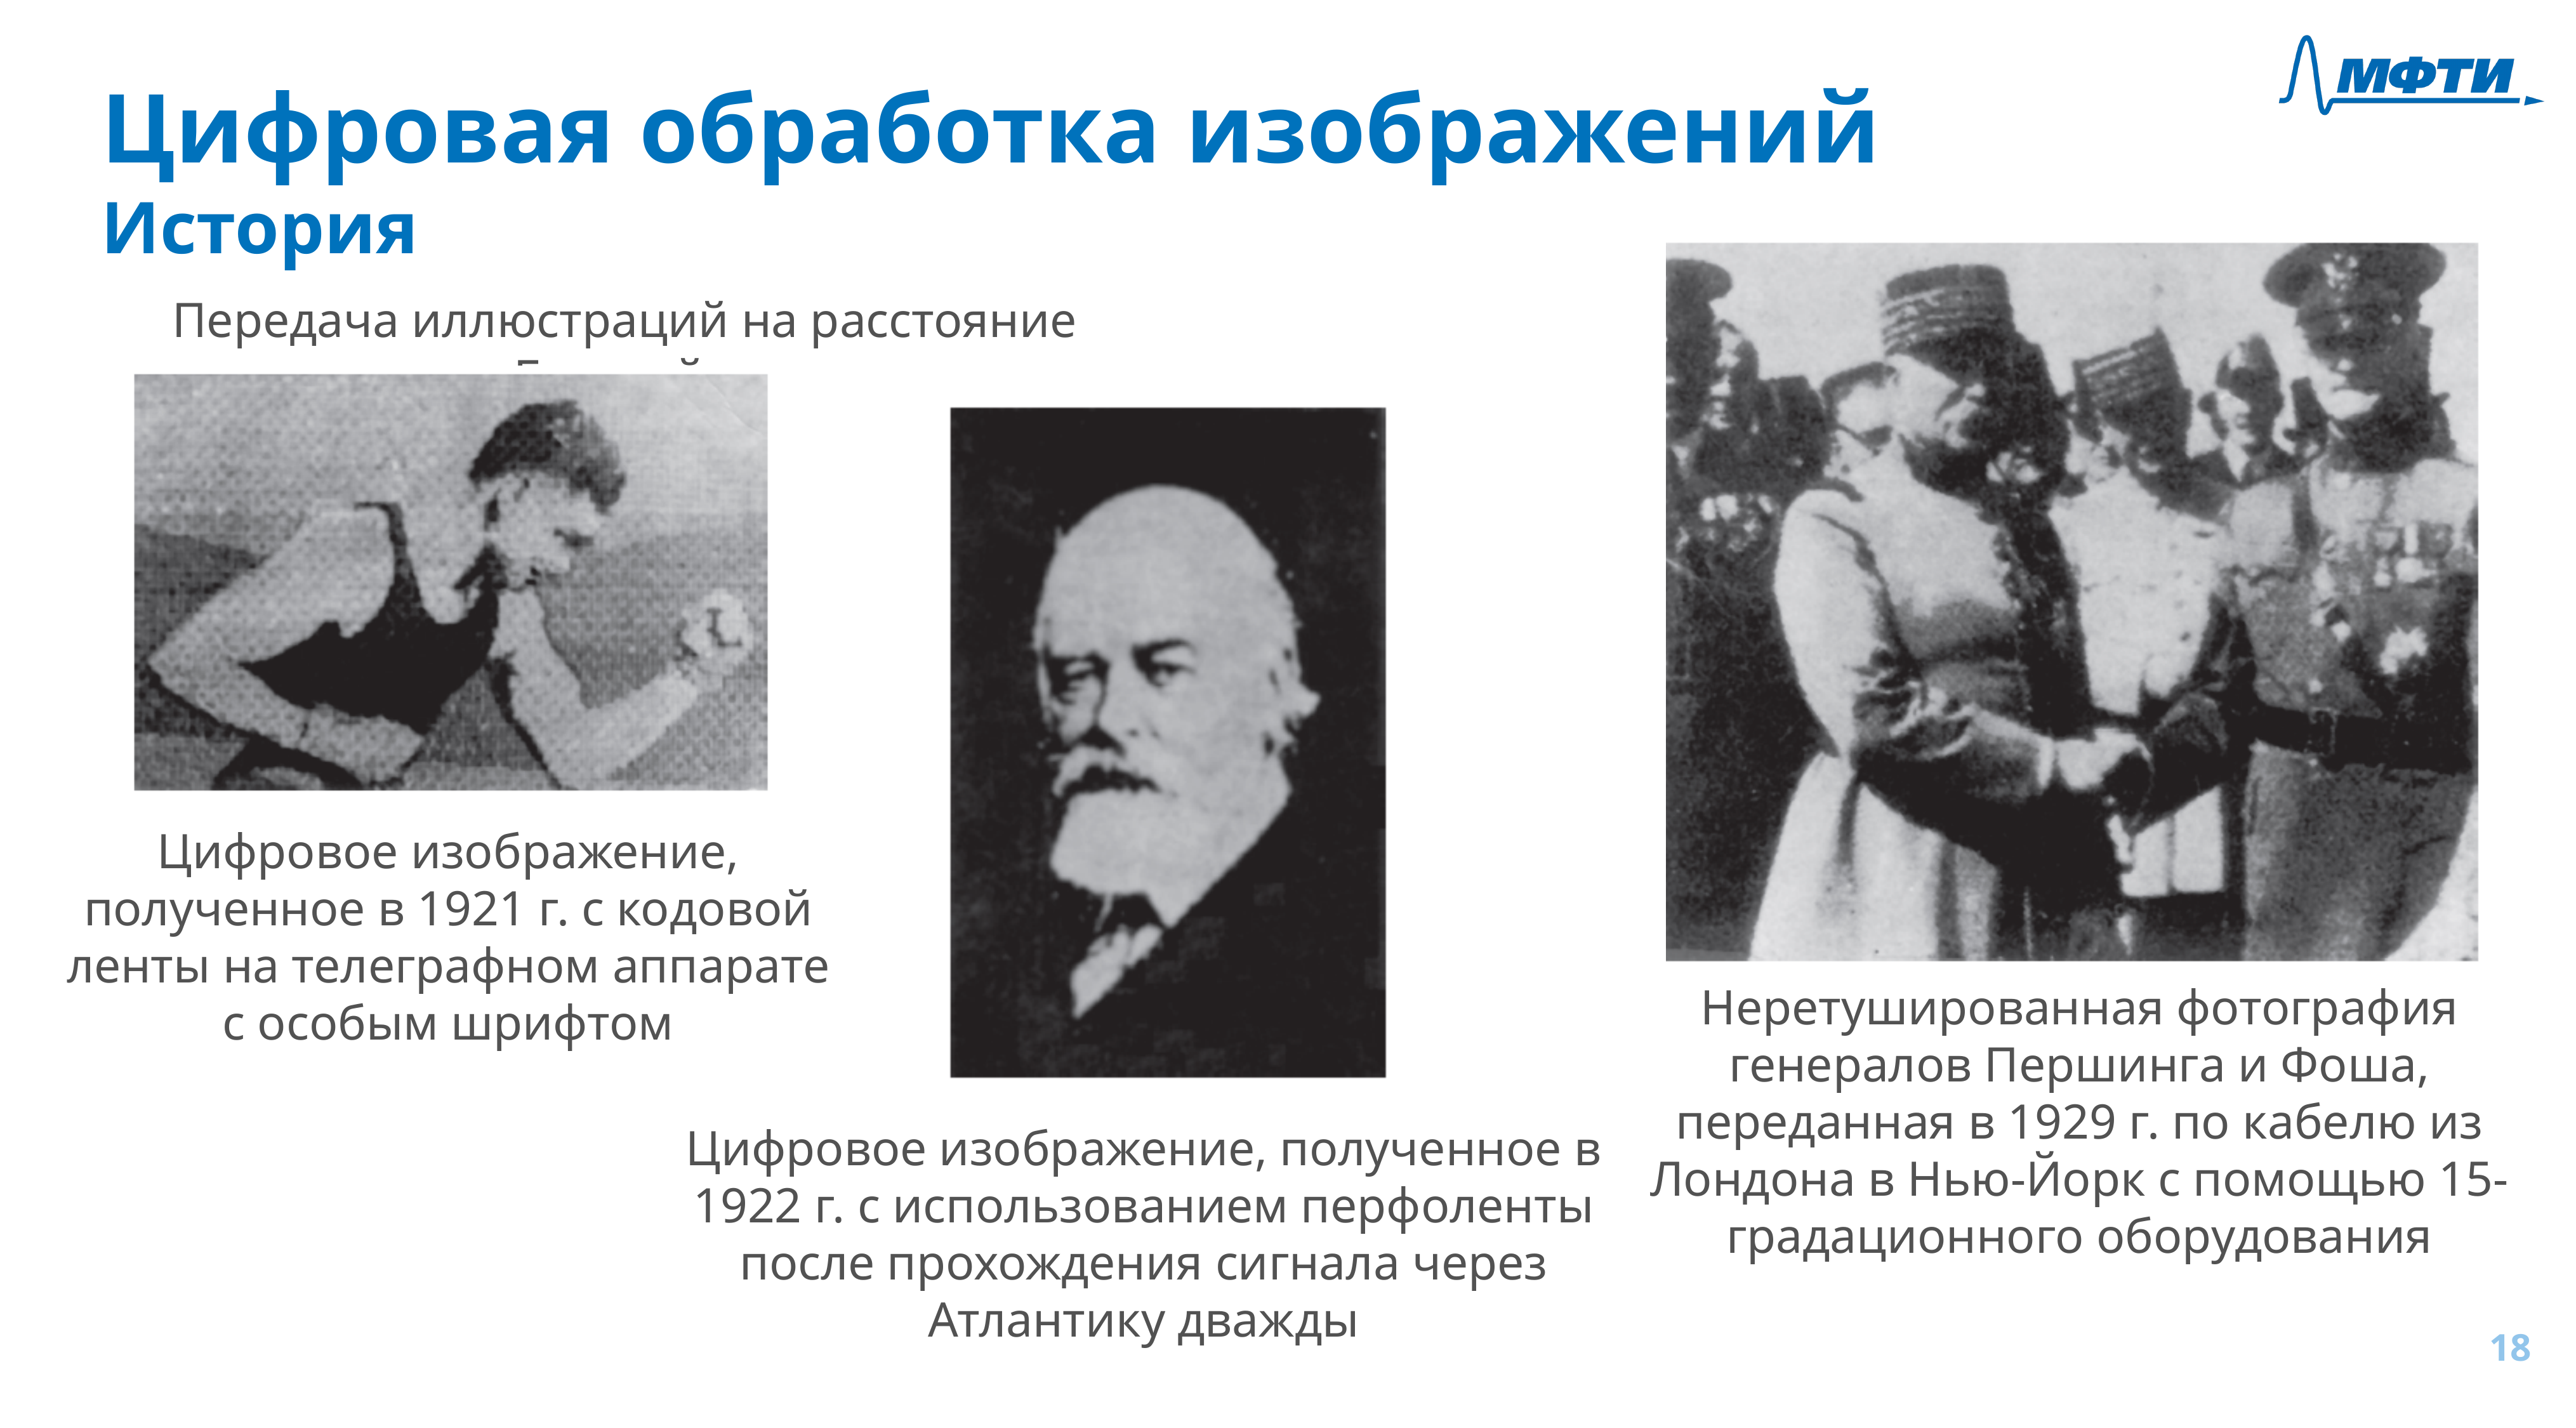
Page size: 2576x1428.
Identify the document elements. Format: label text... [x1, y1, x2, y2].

slide_number 18 [2386, 1294, 2542, 1405]
text_box Цифровое изображение, полученное в 1921 г. с кодовой ленты на телеграфном аппарате с особым шрифтом [55, 811, 841, 897]
text_box Цифровое изображение, полученное в 1922 г. с использованием перфоленты после прохождения сигнала через Атлантику дважды [665, 1108, 1622, 1361]
text_box Передача иллюстраций на расстояние «Бартлейн» [43, 280, 1206, 366]
picture [1666, 239, 2484, 968]
picture [944, 398, 1395, 1085]
picture [126, 365, 771, 802]
title Цифровая обработка изображений История [91, 58, 2496, 366]
text_box Неретушированная фотография генералов Першинга и Фоша, переданная в 1929 г. по кабелю из Лондона в Нью-Йорк с помощью 15-градационного оборудования [1617, 967, 2542, 1275]
picture [2244, 0, 2576, 150]
